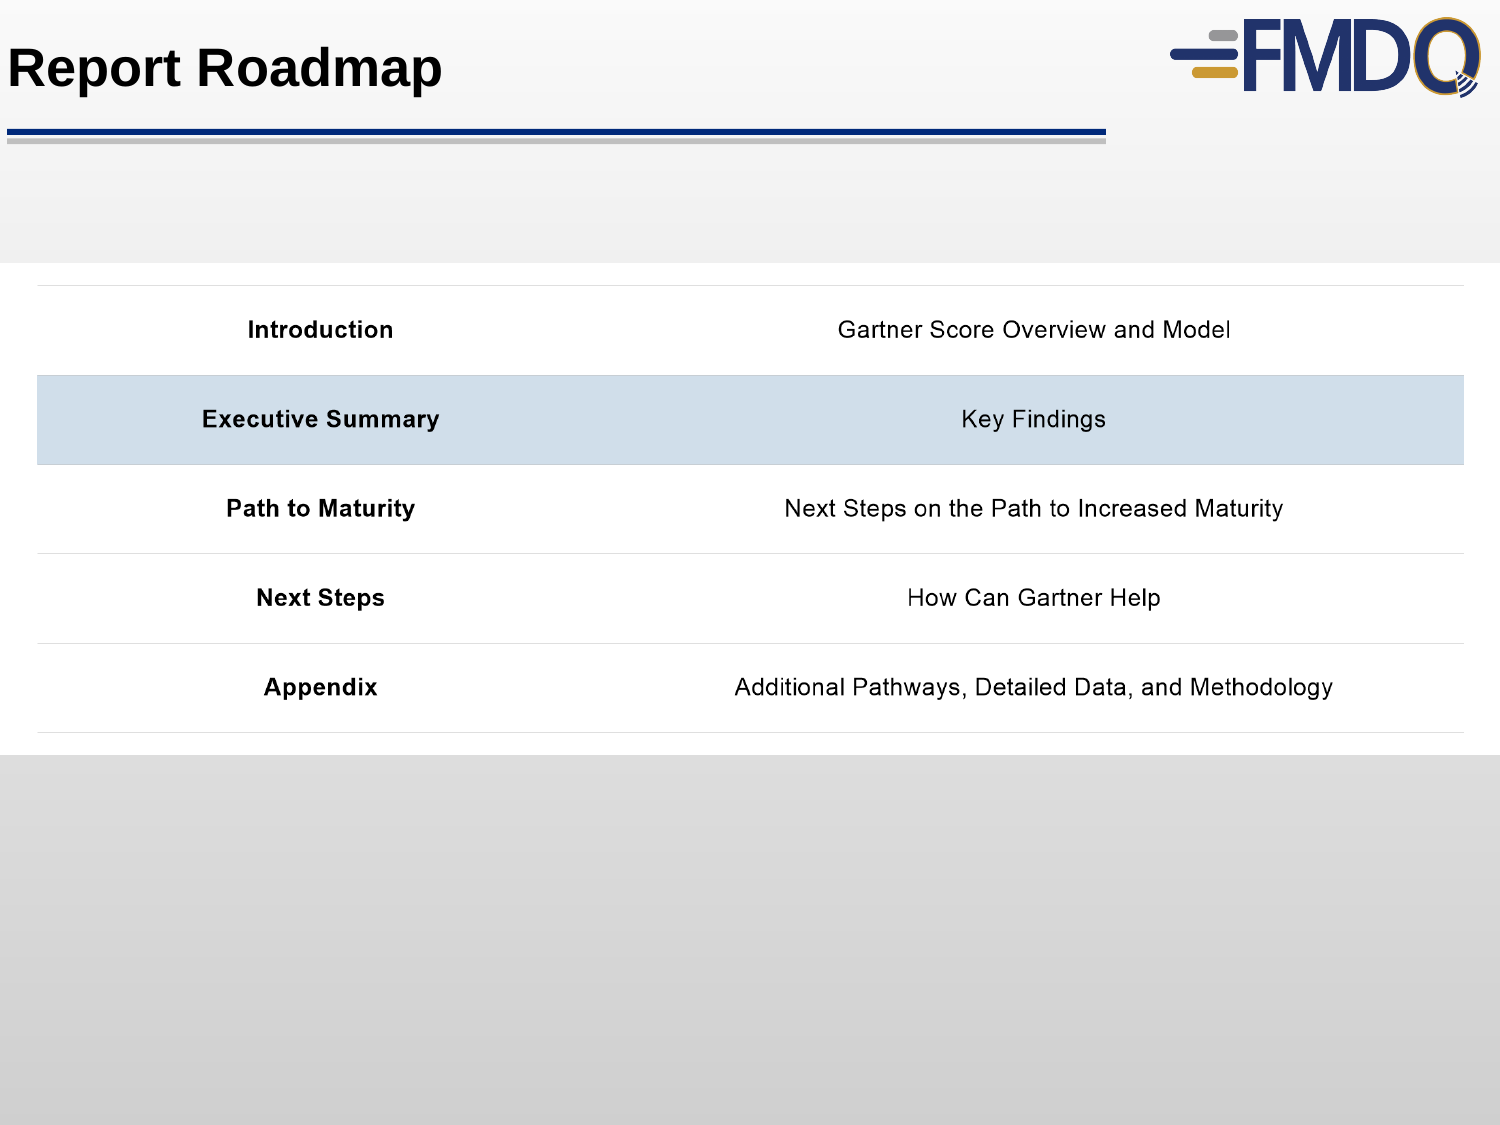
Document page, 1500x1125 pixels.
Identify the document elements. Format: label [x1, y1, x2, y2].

picture [1170, 17, 1481, 98]
text_box [0, 32, 1157, 106]
picture [0, 263, 1500, 755]
